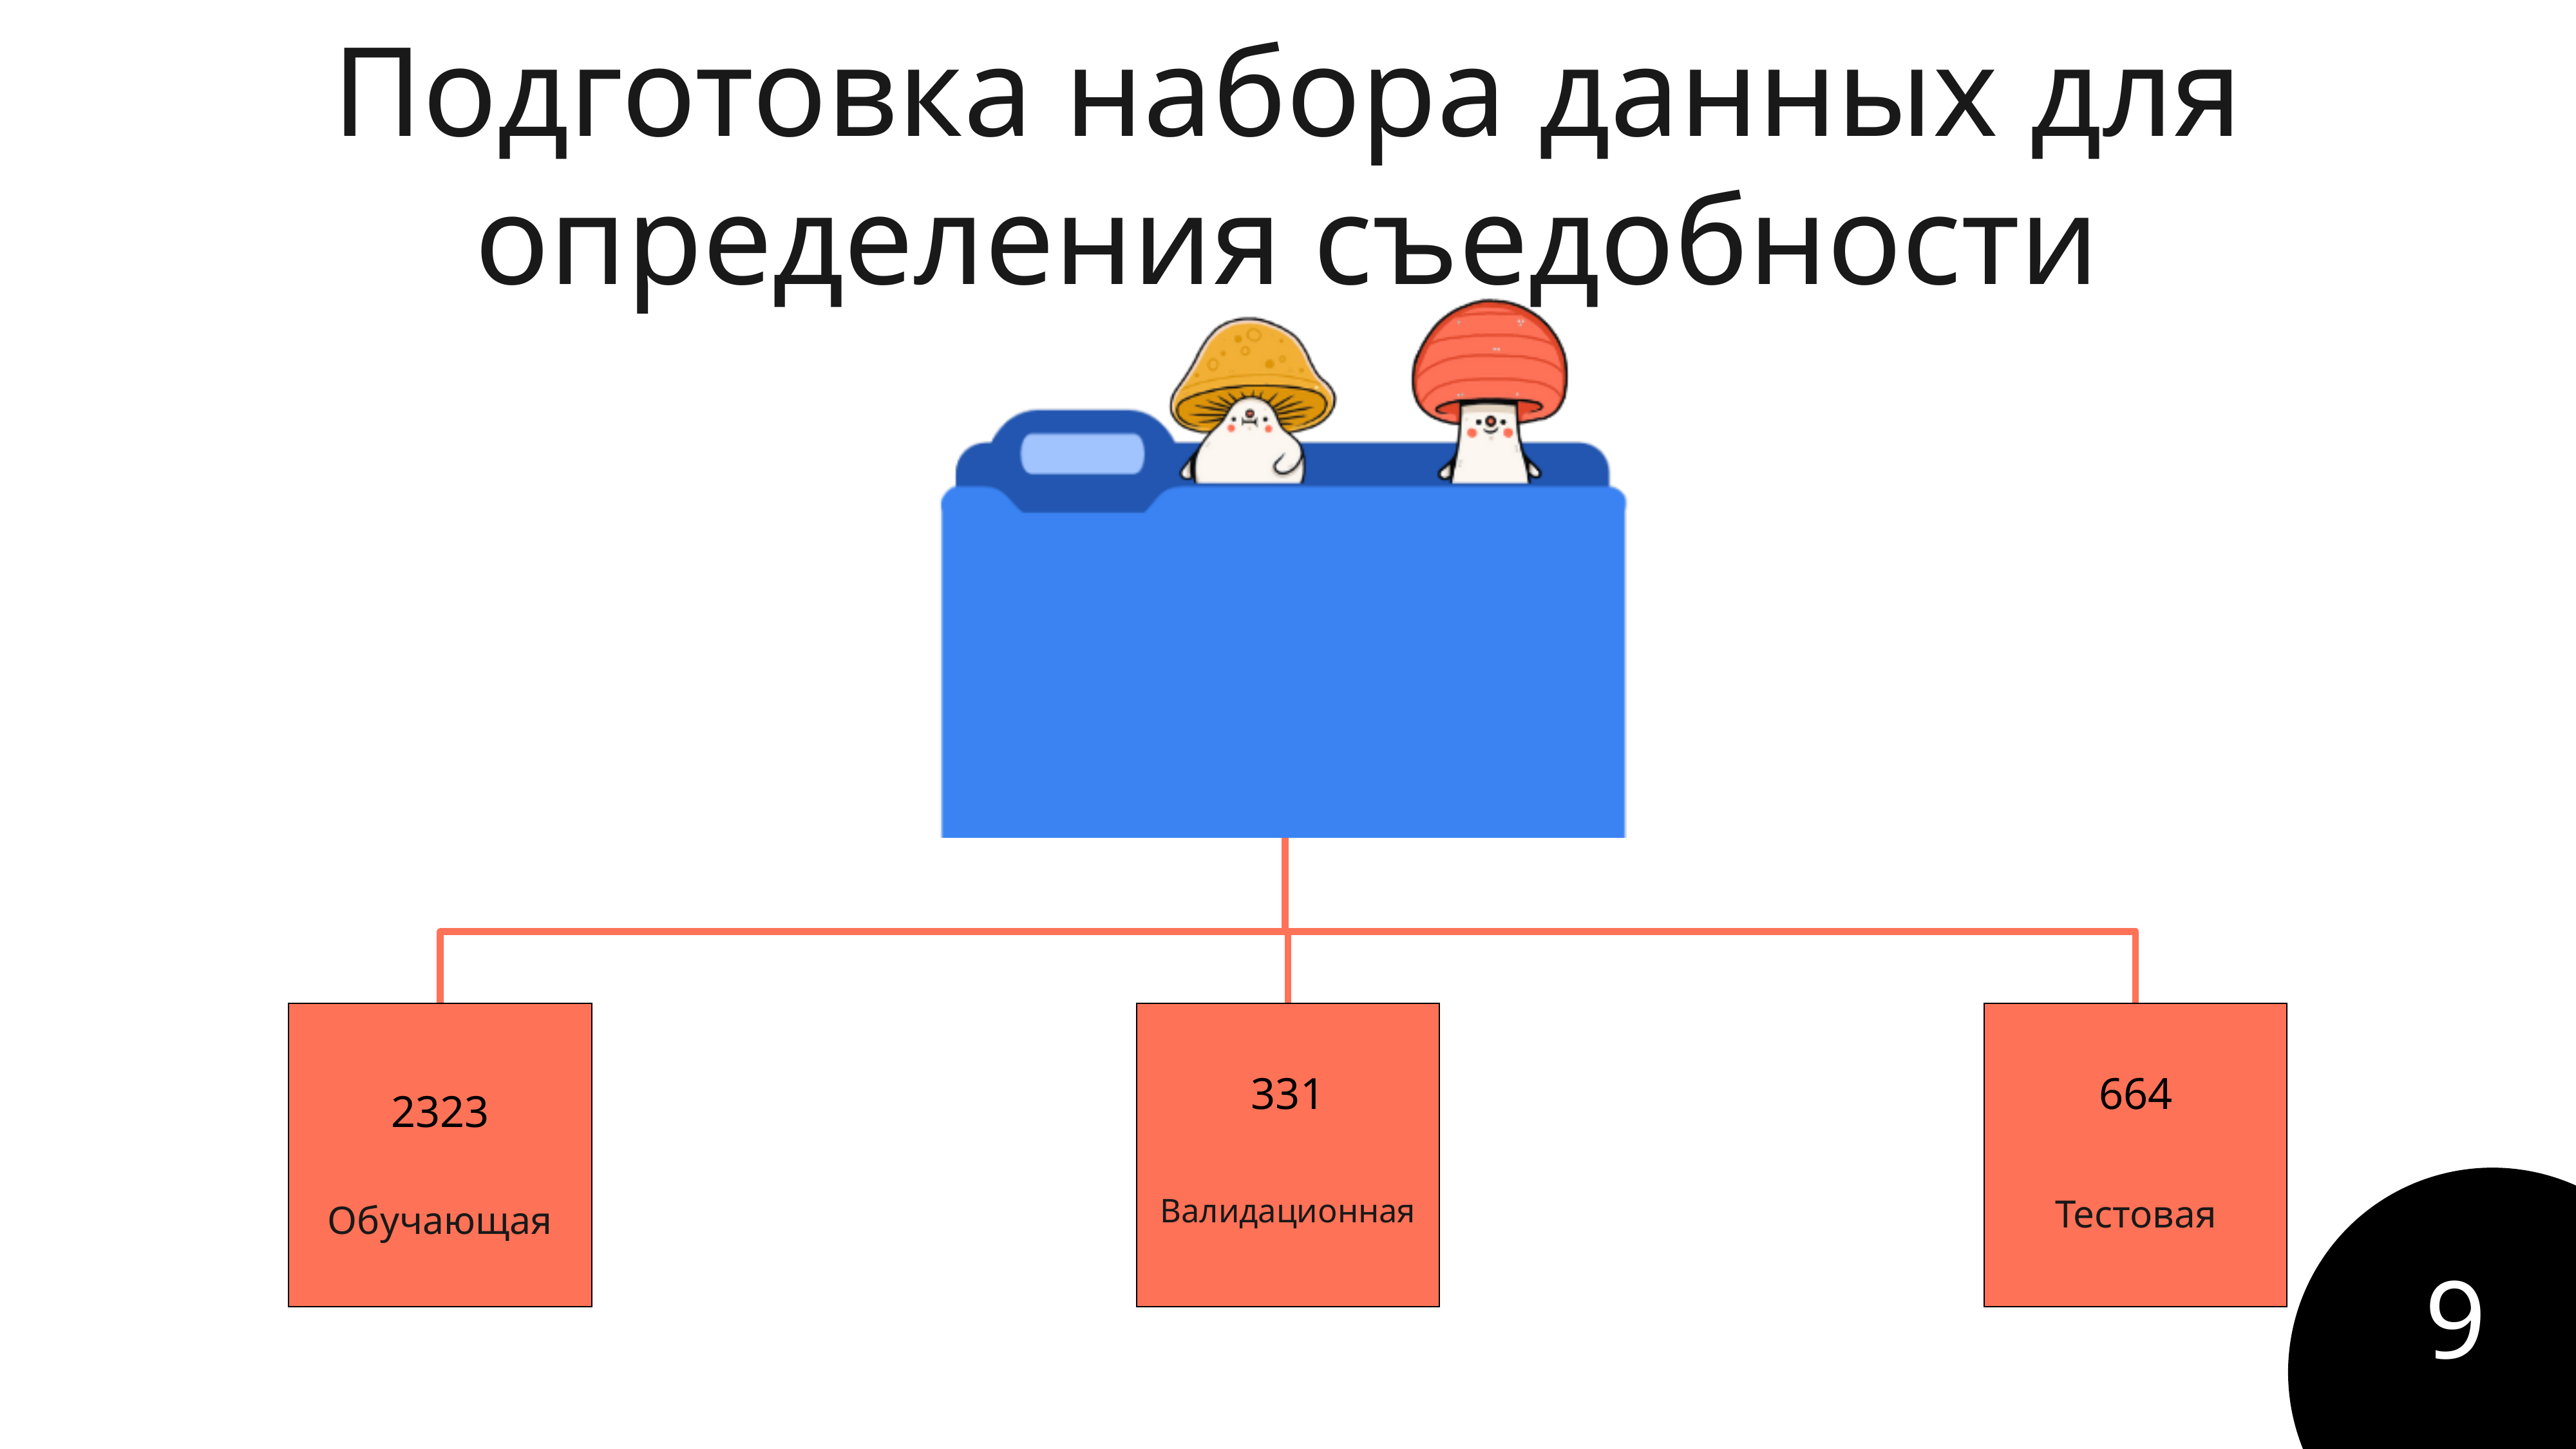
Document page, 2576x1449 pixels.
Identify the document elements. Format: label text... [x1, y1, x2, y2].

text_box 331 [1251, 1066, 1325, 1118]
text_box [2287, 1168, 2576, 1449]
picture [906, 249, 1670, 838]
text_box [289, 1003, 592, 1307]
text_box 9 [2420, 1245, 2492, 1386]
text_box [1136, 1003, 1440, 1180]
text_box [1984, 1269, 2287, 1307]
text_box [440, 838, 1285, 1003]
text_box [1285, 838, 2136, 1003]
text_box Валидационная [1136, 1180, 1440, 1269]
text_box Тестовая [1984, 1180, 2287, 1269]
text_box [1984, 1003, 2287, 1180]
text_box [1136, 1269, 1440, 1307]
list Подготовка набора данных для определения съедобности [5, 0, 2571, 323]
text_box Обучающая [314, 1186, 566, 1263]
text_box 664 [2099, 1066, 2173, 1118]
text_box 2323 [391, 1084, 490, 1136]
